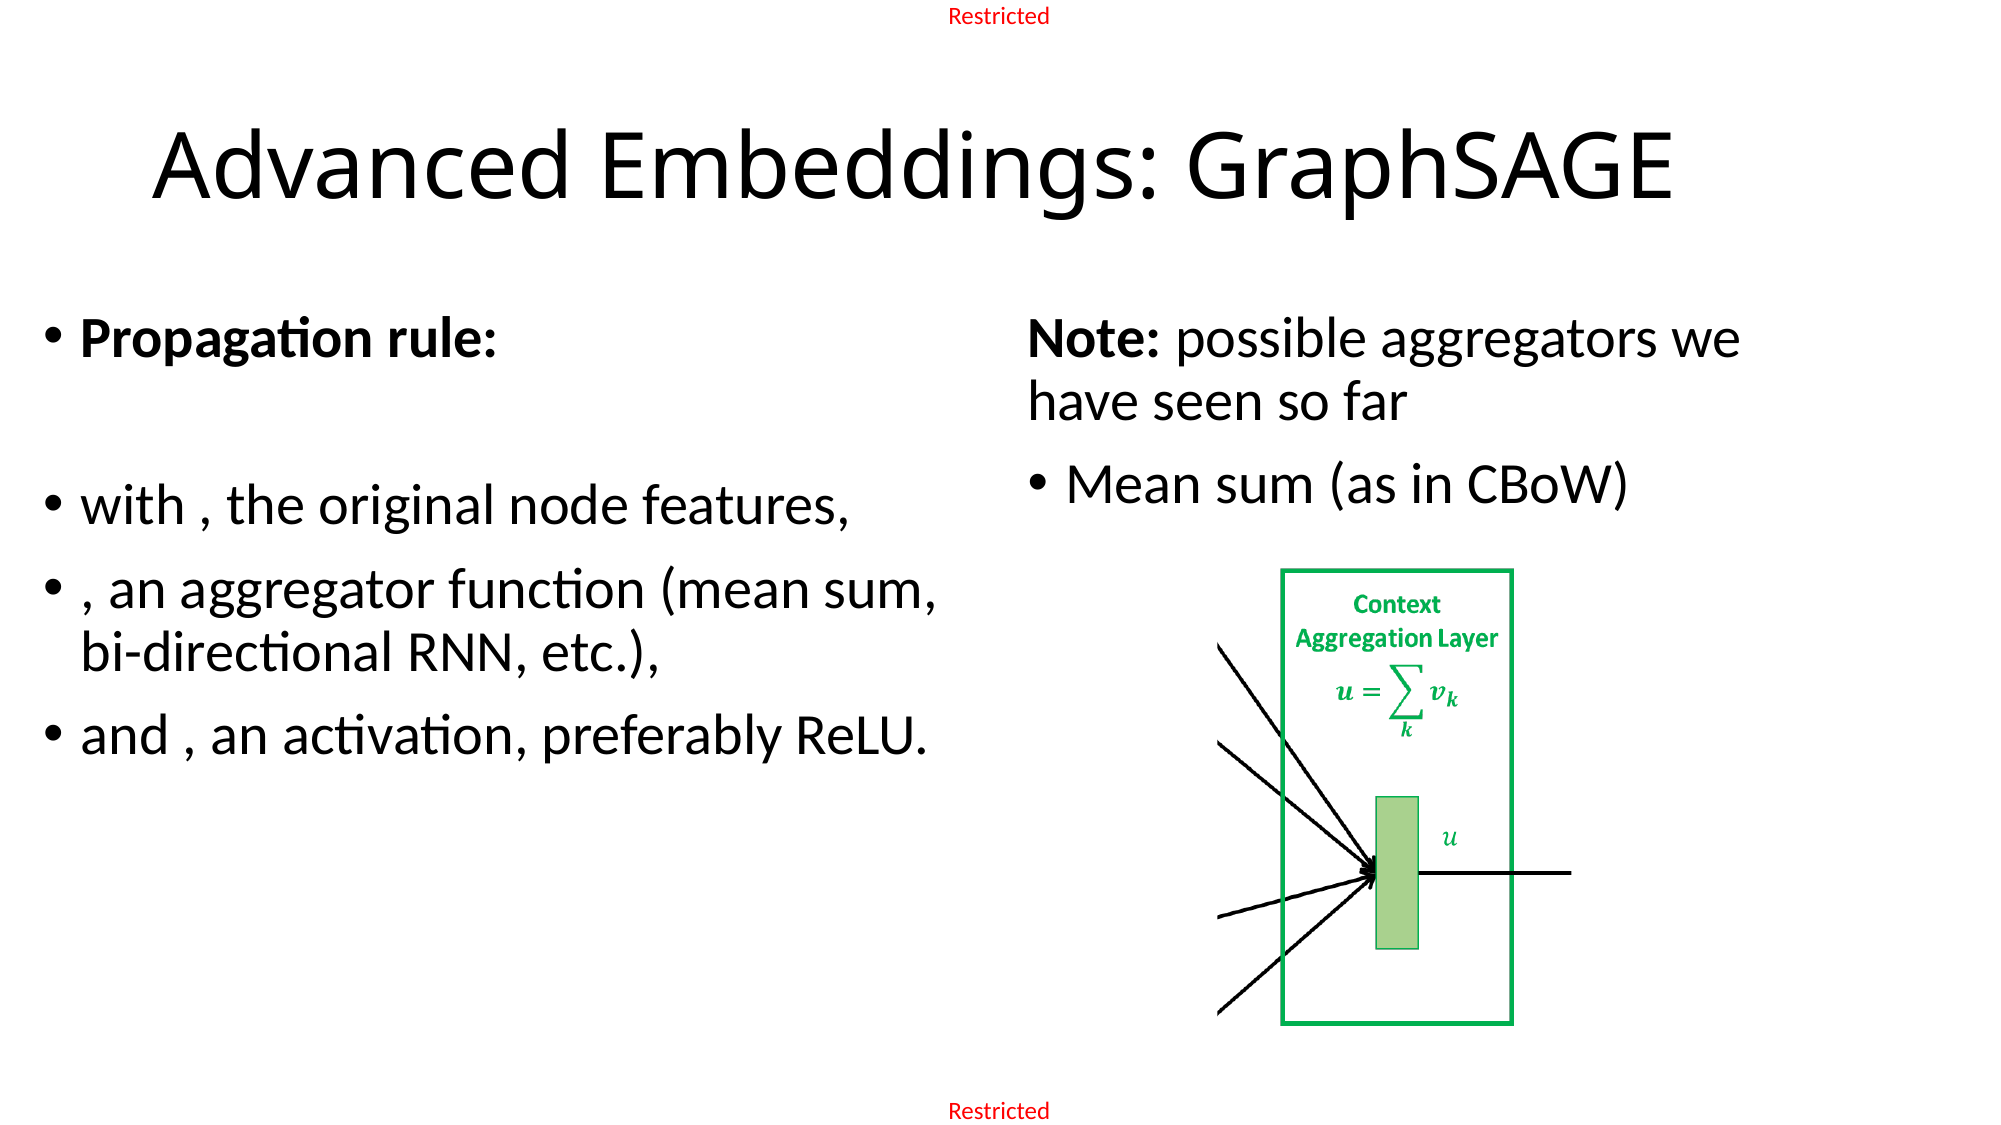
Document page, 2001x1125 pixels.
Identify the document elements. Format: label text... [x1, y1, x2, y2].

picture [1217, 542, 1572, 1054]
title Advanced Embeddings: GraphSAGE [137, 59, 1863, 278]
list Note: possible aggregators we have seen so far Mean sum (as in CBoW) [1012, 299, 1863, 1014]
